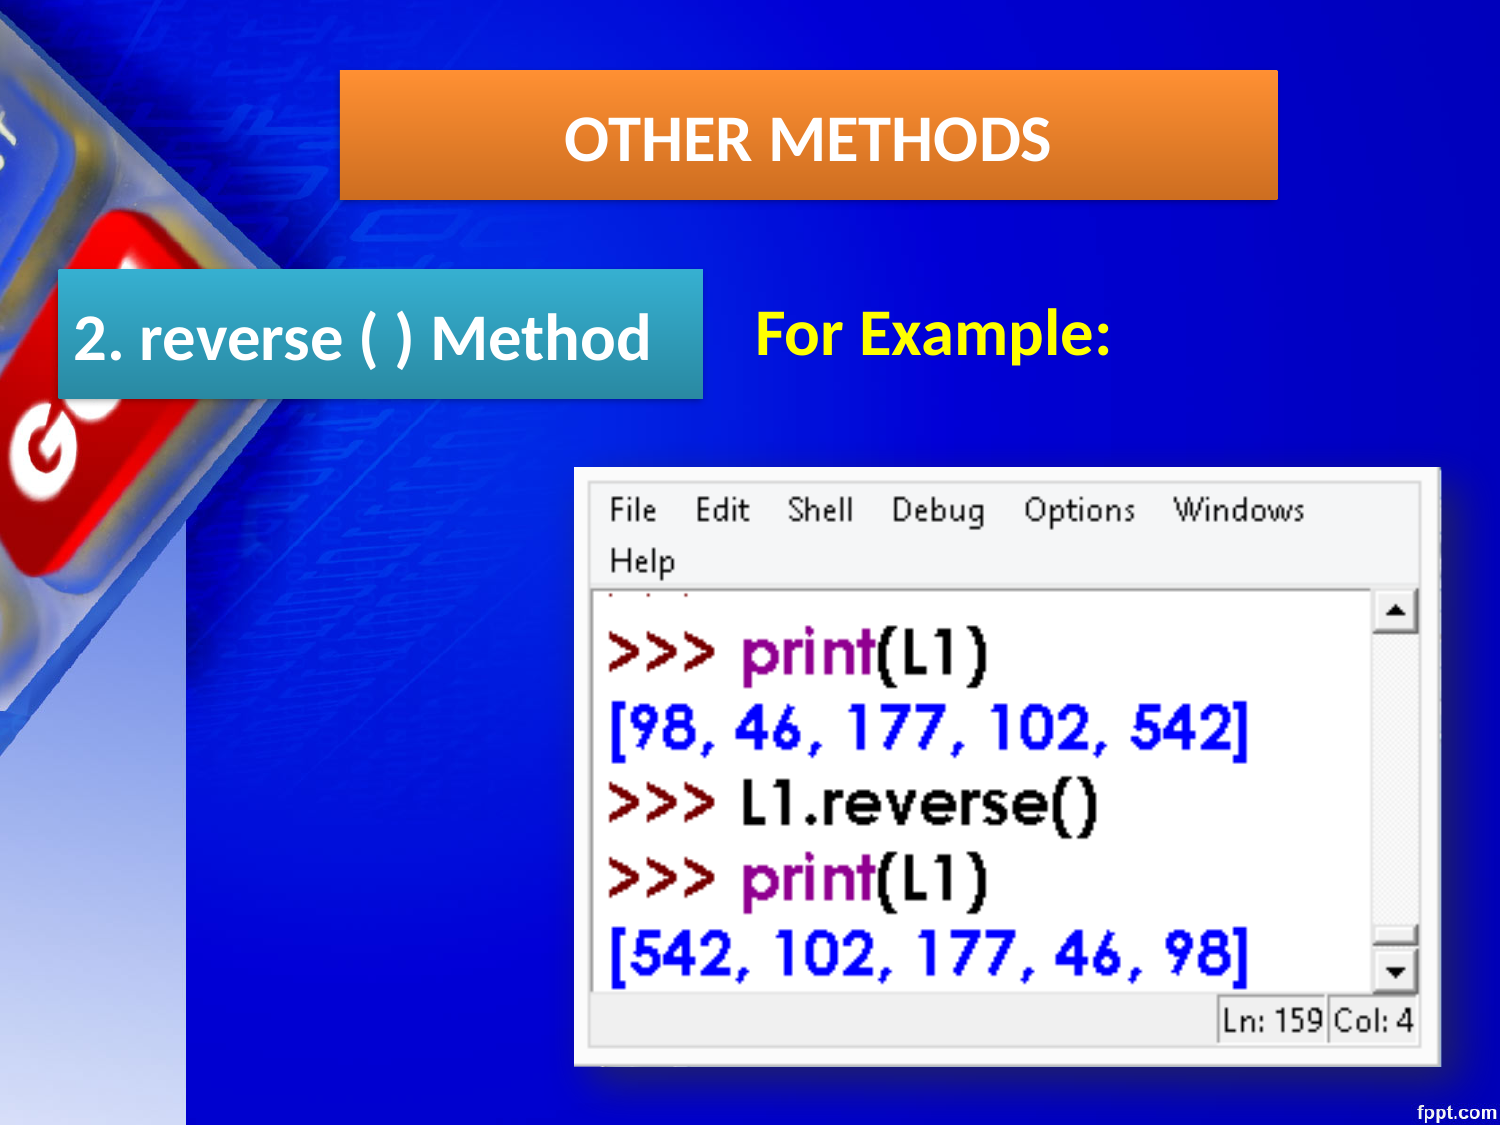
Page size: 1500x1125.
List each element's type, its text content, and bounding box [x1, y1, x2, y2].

text_box For Example: [740, 281, 1129, 376]
text_box OTHER METHODS [339, 70, 1278, 200]
text_box 2. reverse ( ) Method [58, 269, 703, 399]
picture [0, 0, 1500, 1125]
